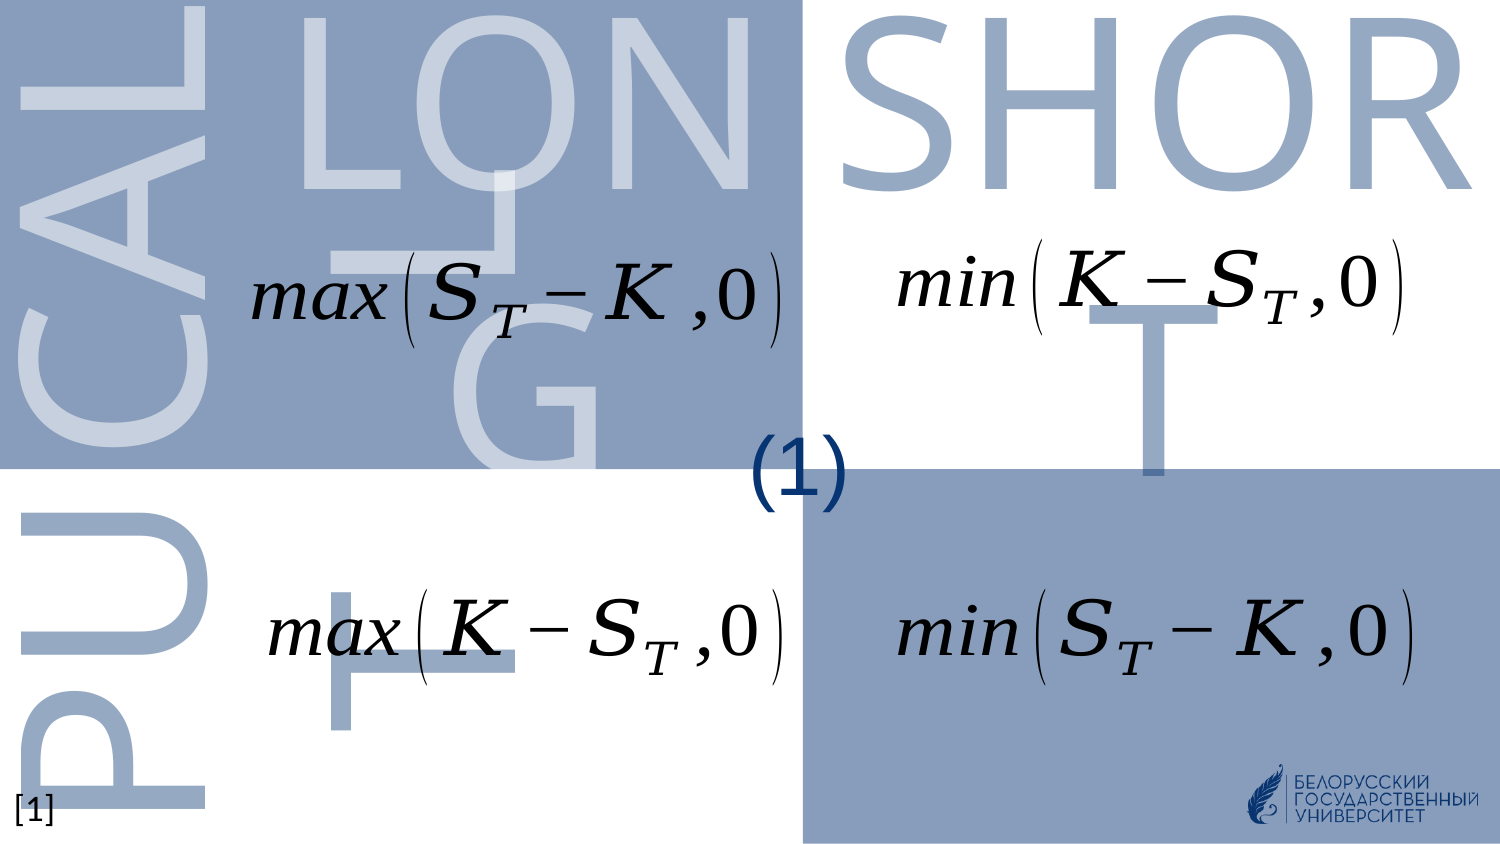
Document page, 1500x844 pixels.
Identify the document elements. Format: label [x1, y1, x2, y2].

text_box [0, 0, 1500, 844]
